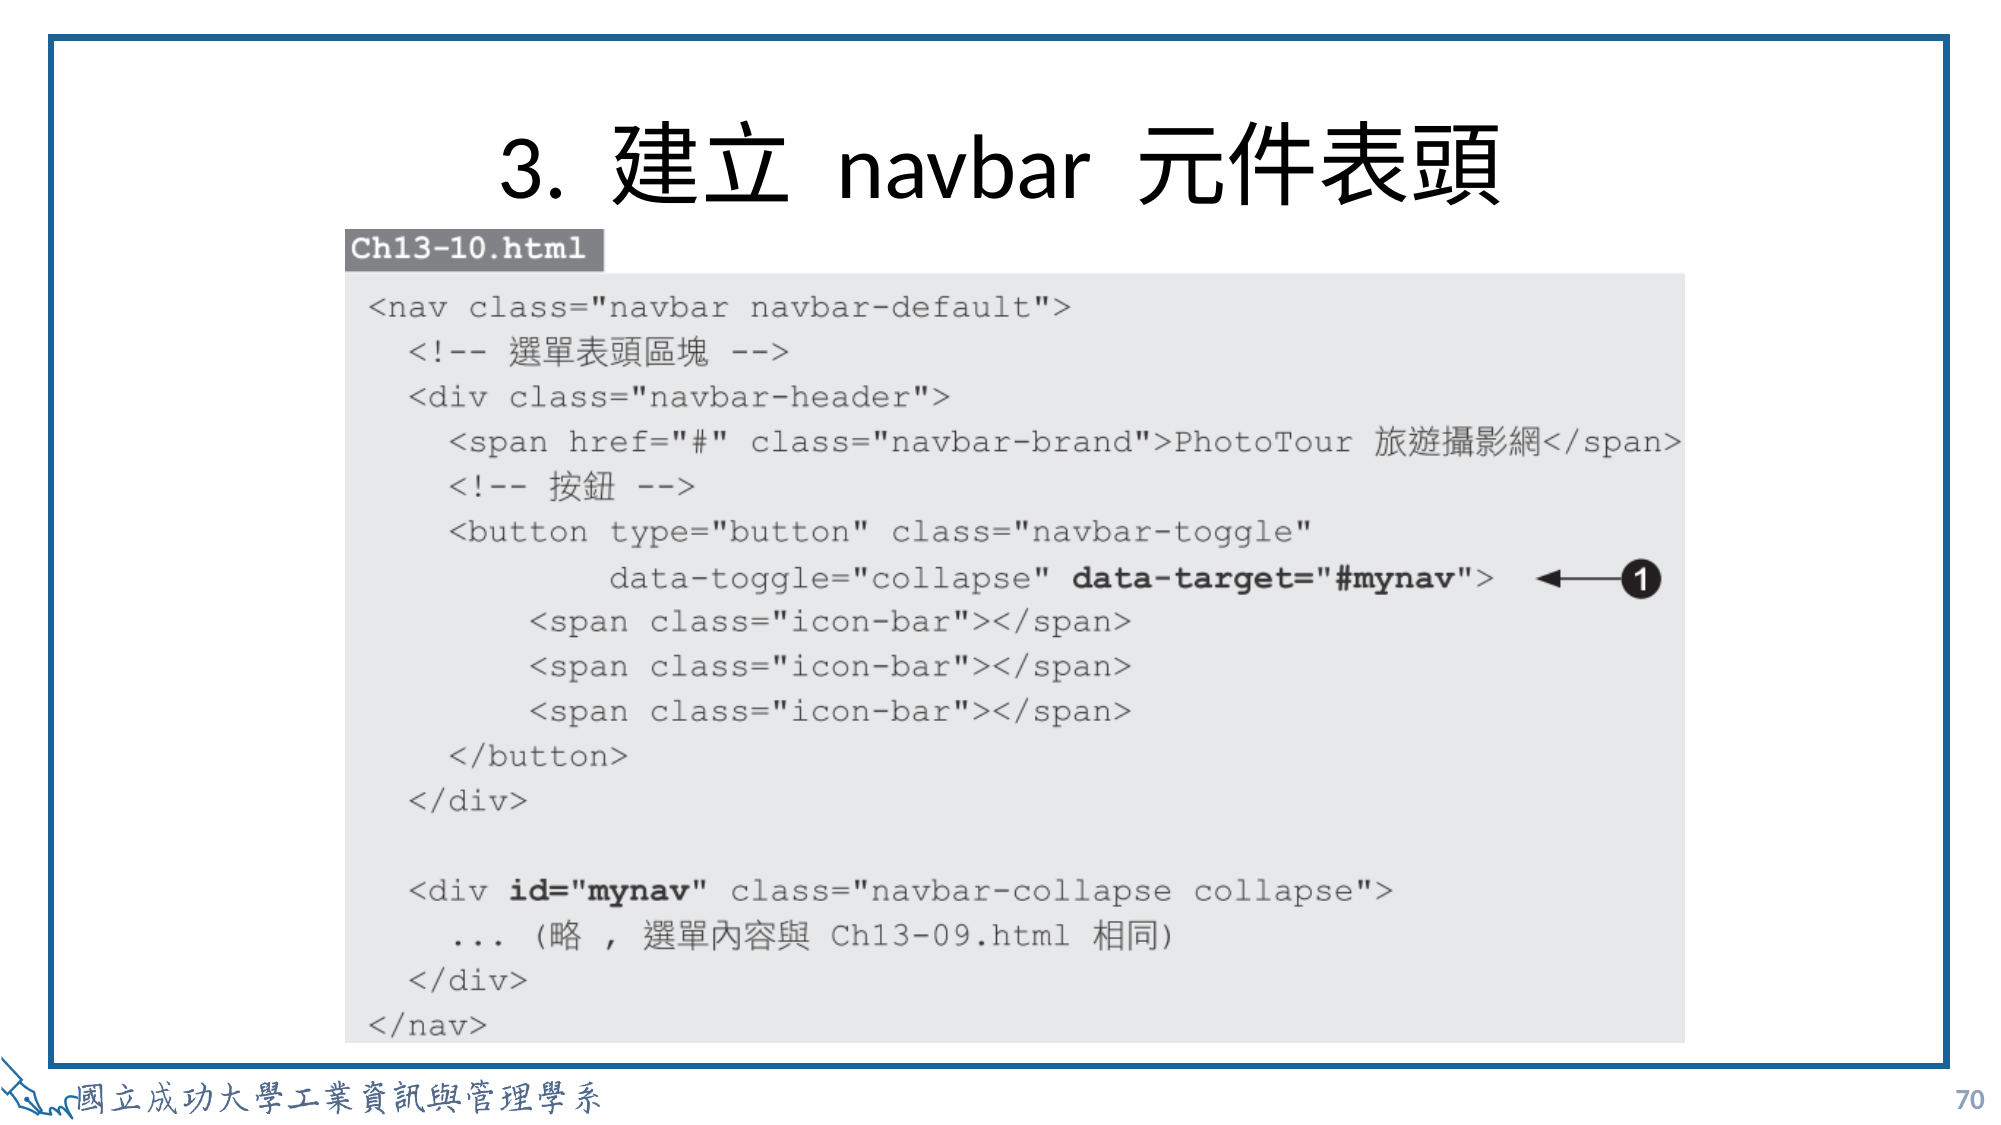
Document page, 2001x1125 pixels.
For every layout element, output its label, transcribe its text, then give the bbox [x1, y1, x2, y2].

picture [0, 1049, 80, 1125]
title 3. 建立 navbar 元件表頭 [137, 59, 1863, 278]
picture [345, 229, 1685, 1043]
slide_number 70 [1550, 1067, 2000, 1125]
